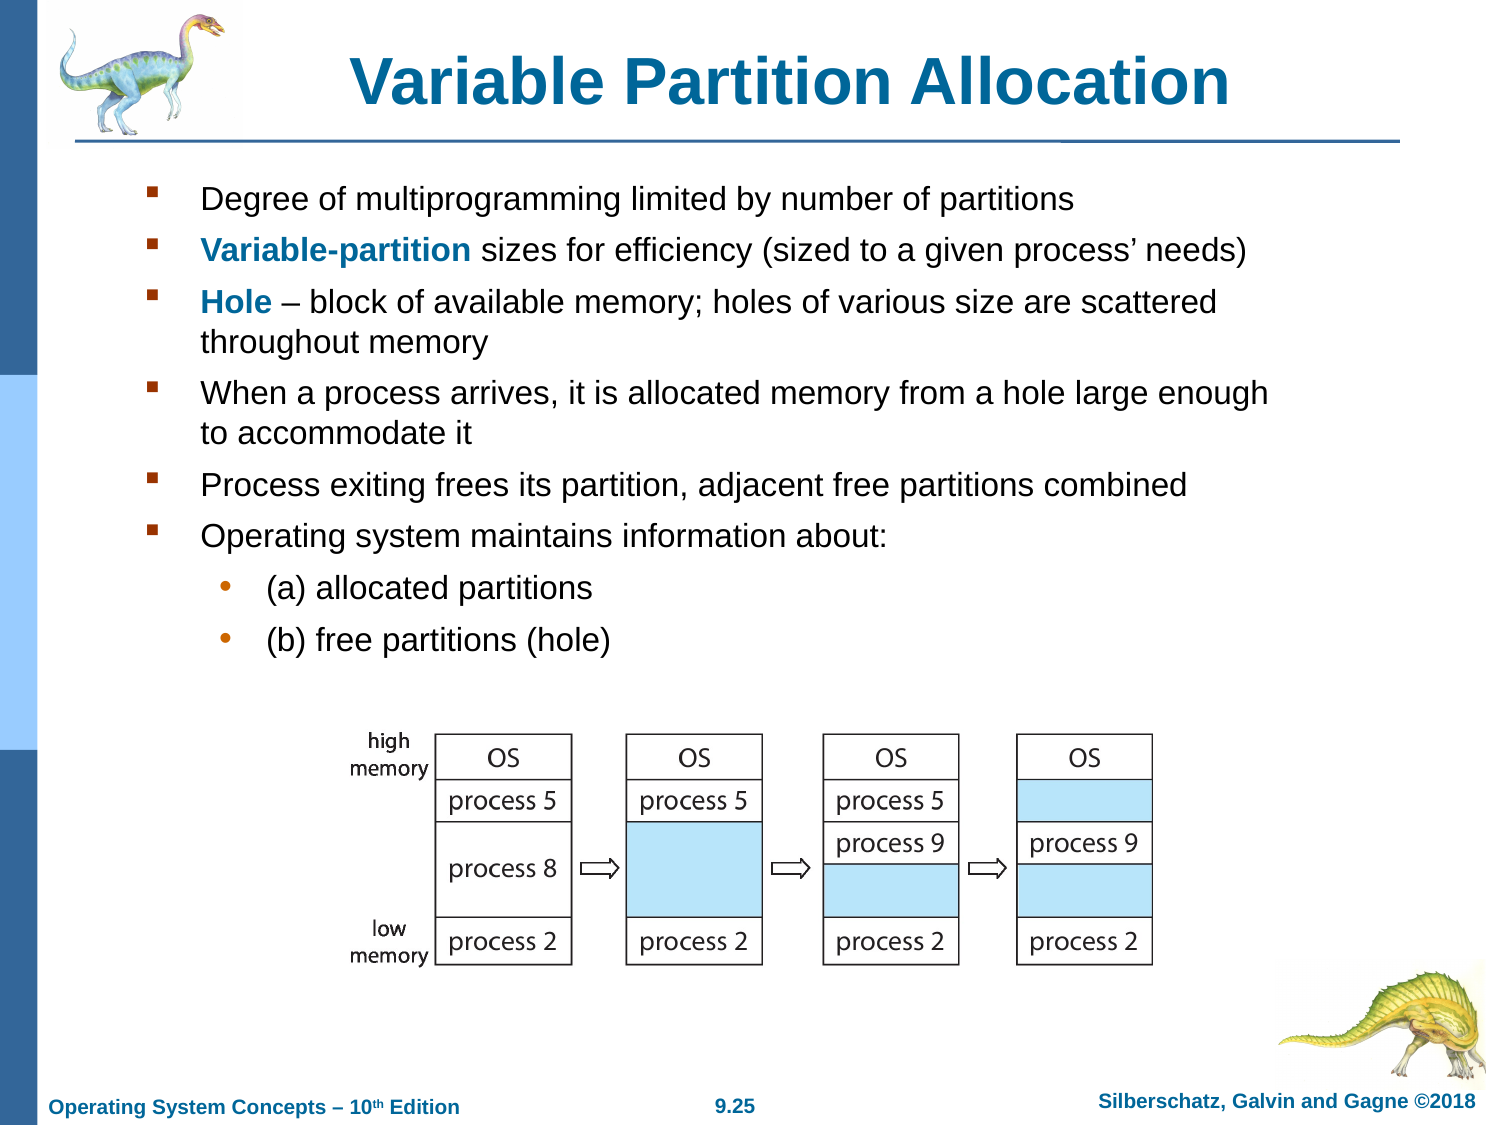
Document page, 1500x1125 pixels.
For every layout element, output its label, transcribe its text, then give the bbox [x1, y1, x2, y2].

picture [1275, 959, 1486, 1090]
title Variable Partition Allocation [99, 24, 1484, 126]
picture [46, 0, 243, 149]
list Degree of multiprogramming limited by number of partitions Variable-partition sizes for efficiency (sized to a given process’ needs) Hole – block of available memory; holes of various size are scattered throughout memory When a process arrives, it is allocated memory from a hole large enough to accommodate it Process exiting frees its partition, adjacent free partitions combined Operating system maintains information about: (a) allocated partitions (b) free partitions (hole) [129, 169, 1312, 681]
picture [348, 729, 1154, 969]
